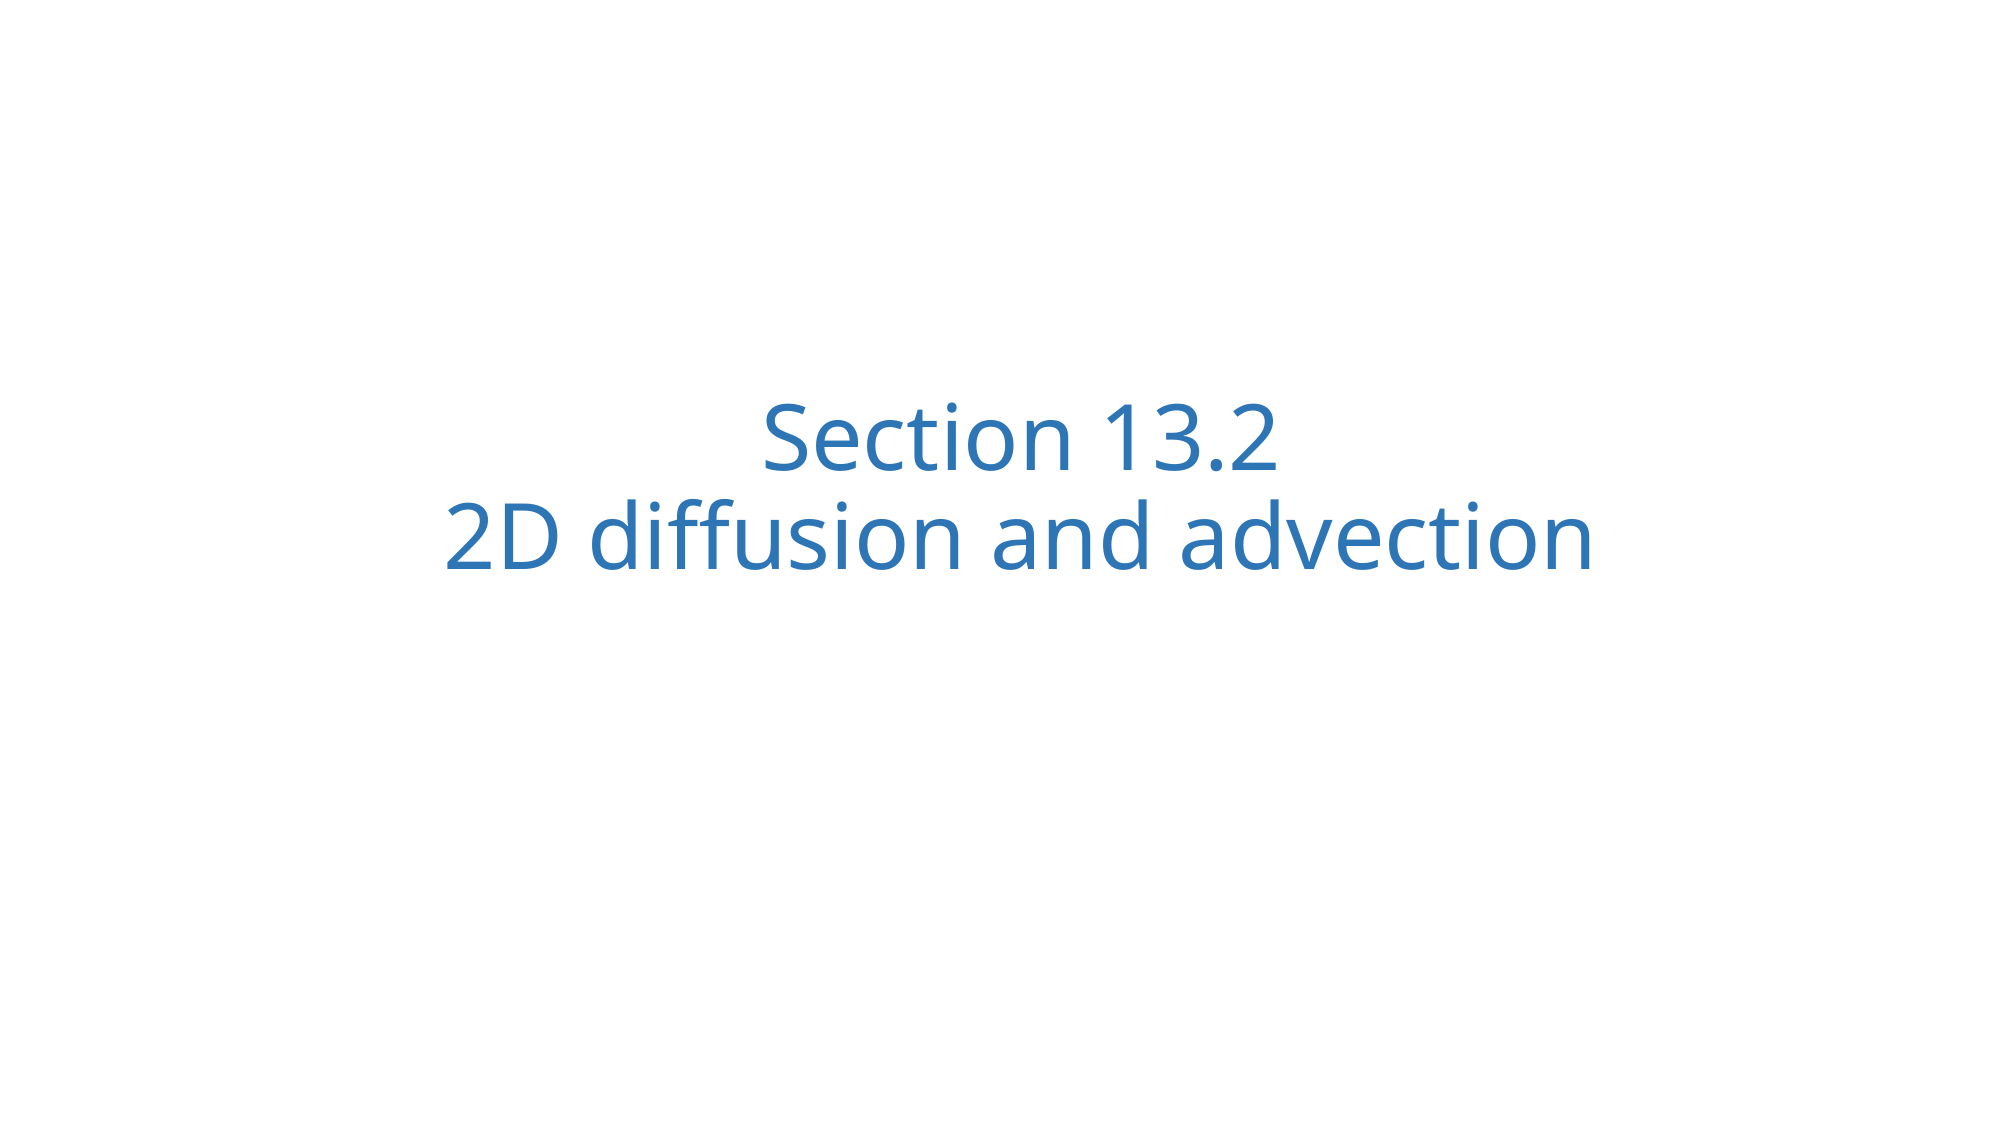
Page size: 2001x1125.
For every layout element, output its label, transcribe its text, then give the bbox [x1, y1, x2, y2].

title Section 13.2 2D diffusion and advection [158, 307, 1884, 674]
